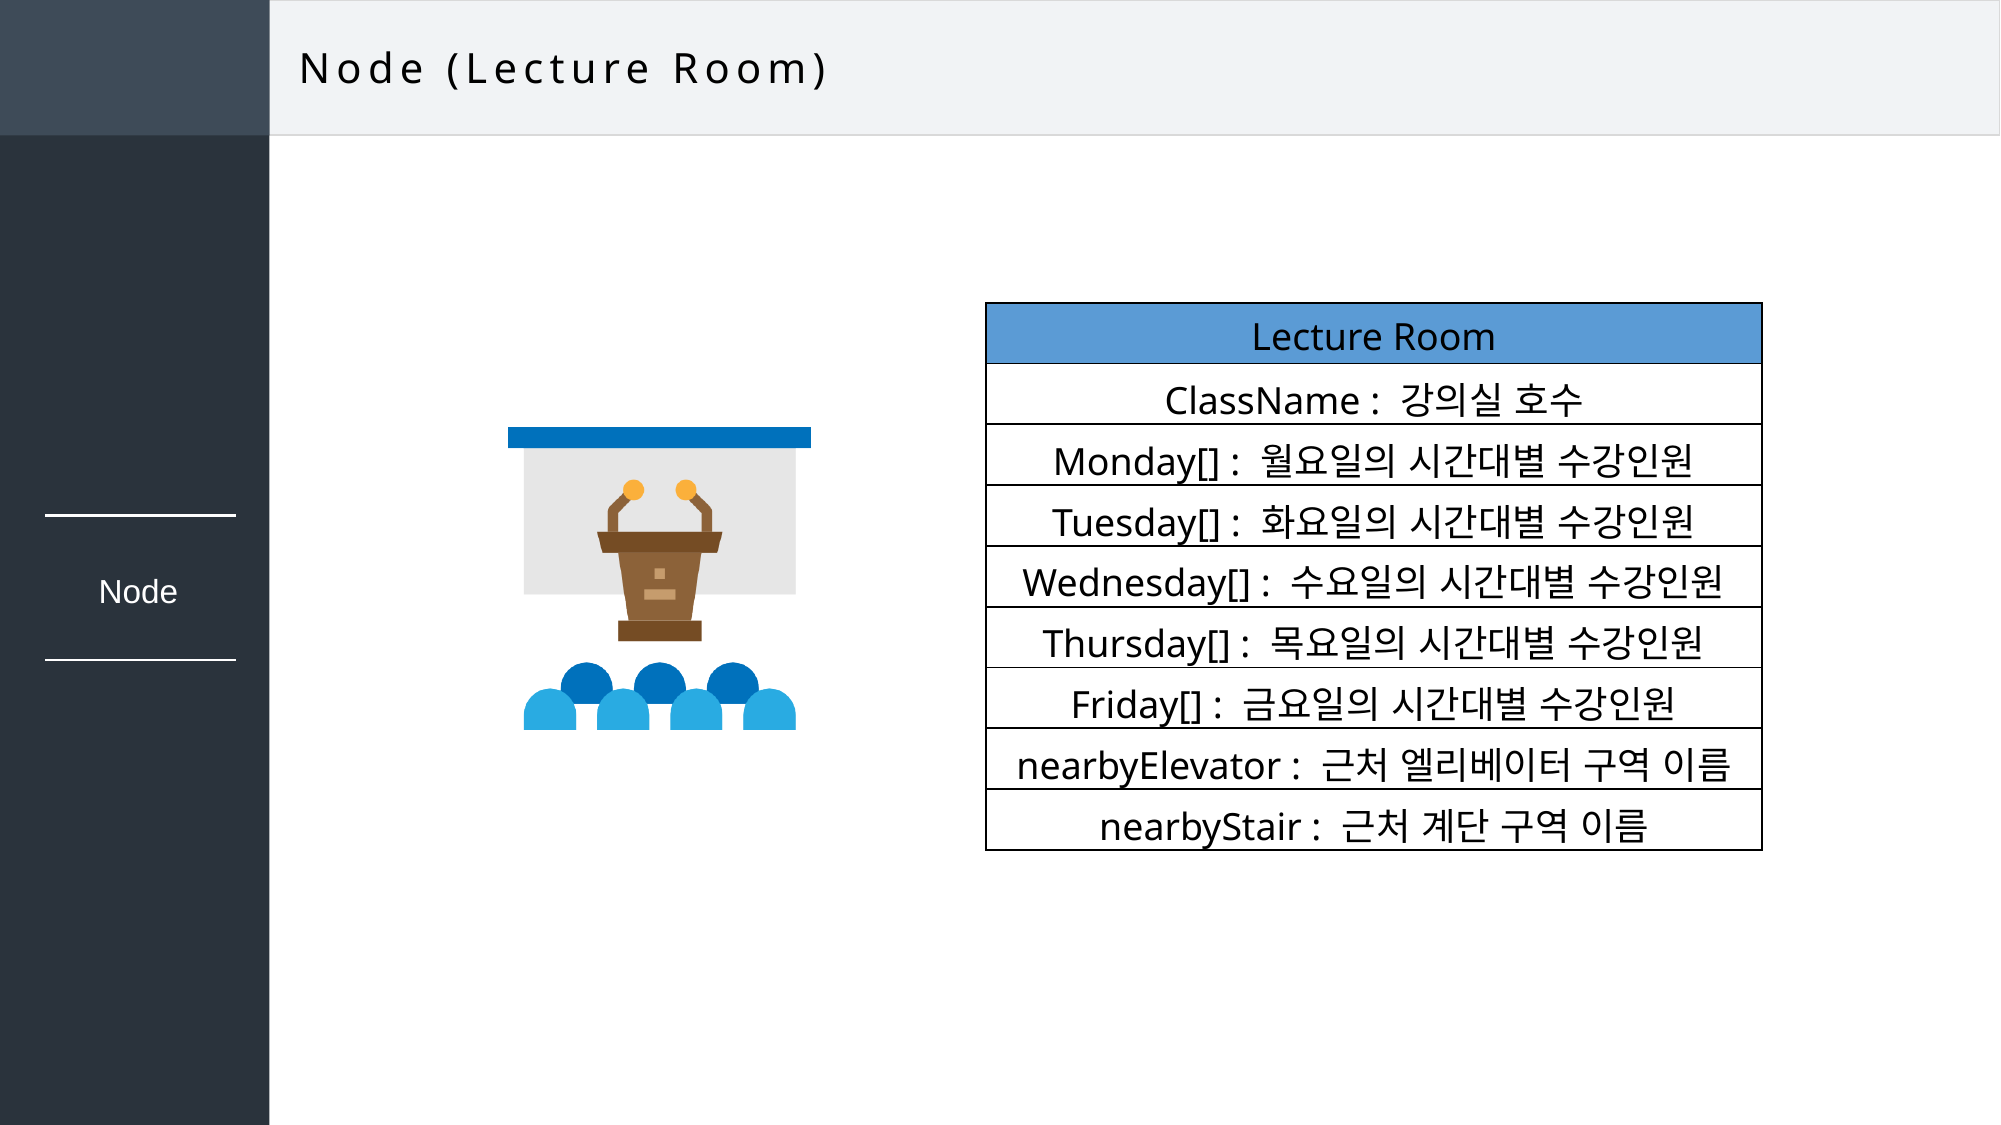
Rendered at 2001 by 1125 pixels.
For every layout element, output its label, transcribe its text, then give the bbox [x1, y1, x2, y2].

table_cell Tuesday[] : 화요일의 시간대별 수강인원 [987, 486, 1761, 545]
picture [508, 427, 811, 730]
table_cell nearbyStair : 근처 계단 구역 이름 [987, 790, 1761, 849]
table_cell Thursday[] : 목요일의 시간대별 수강인원 [987, 608, 1761, 667]
table_cell ClassName : 강의실 호수 [987, 364, 1761, 423]
table_cell Friday[] : 금요일의 시간대별 수강인원 [987, 668, 1761, 727]
table_cell nearbyElevator : 근처 엘리베이터 구역 이름 [987, 729, 1761, 788]
text_box Node (Lecture Room) [283, 34, 841, 100]
text_box Node [83, 562, 193, 618]
table_cell Wednesday[] : 수요일의 시간대별 수강인원 [987, 547, 1761, 606]
table_header Lecture Room [987, 304, 1761, 363]
text_box [0, 0, 270, 136]
text_box [270, 0, 2000, 136]
table_cell Monday[] : 월요일의 시간대별 수강인원 [987, 425, 1761, 484]
text_box [0, 136, 270, 1125]
